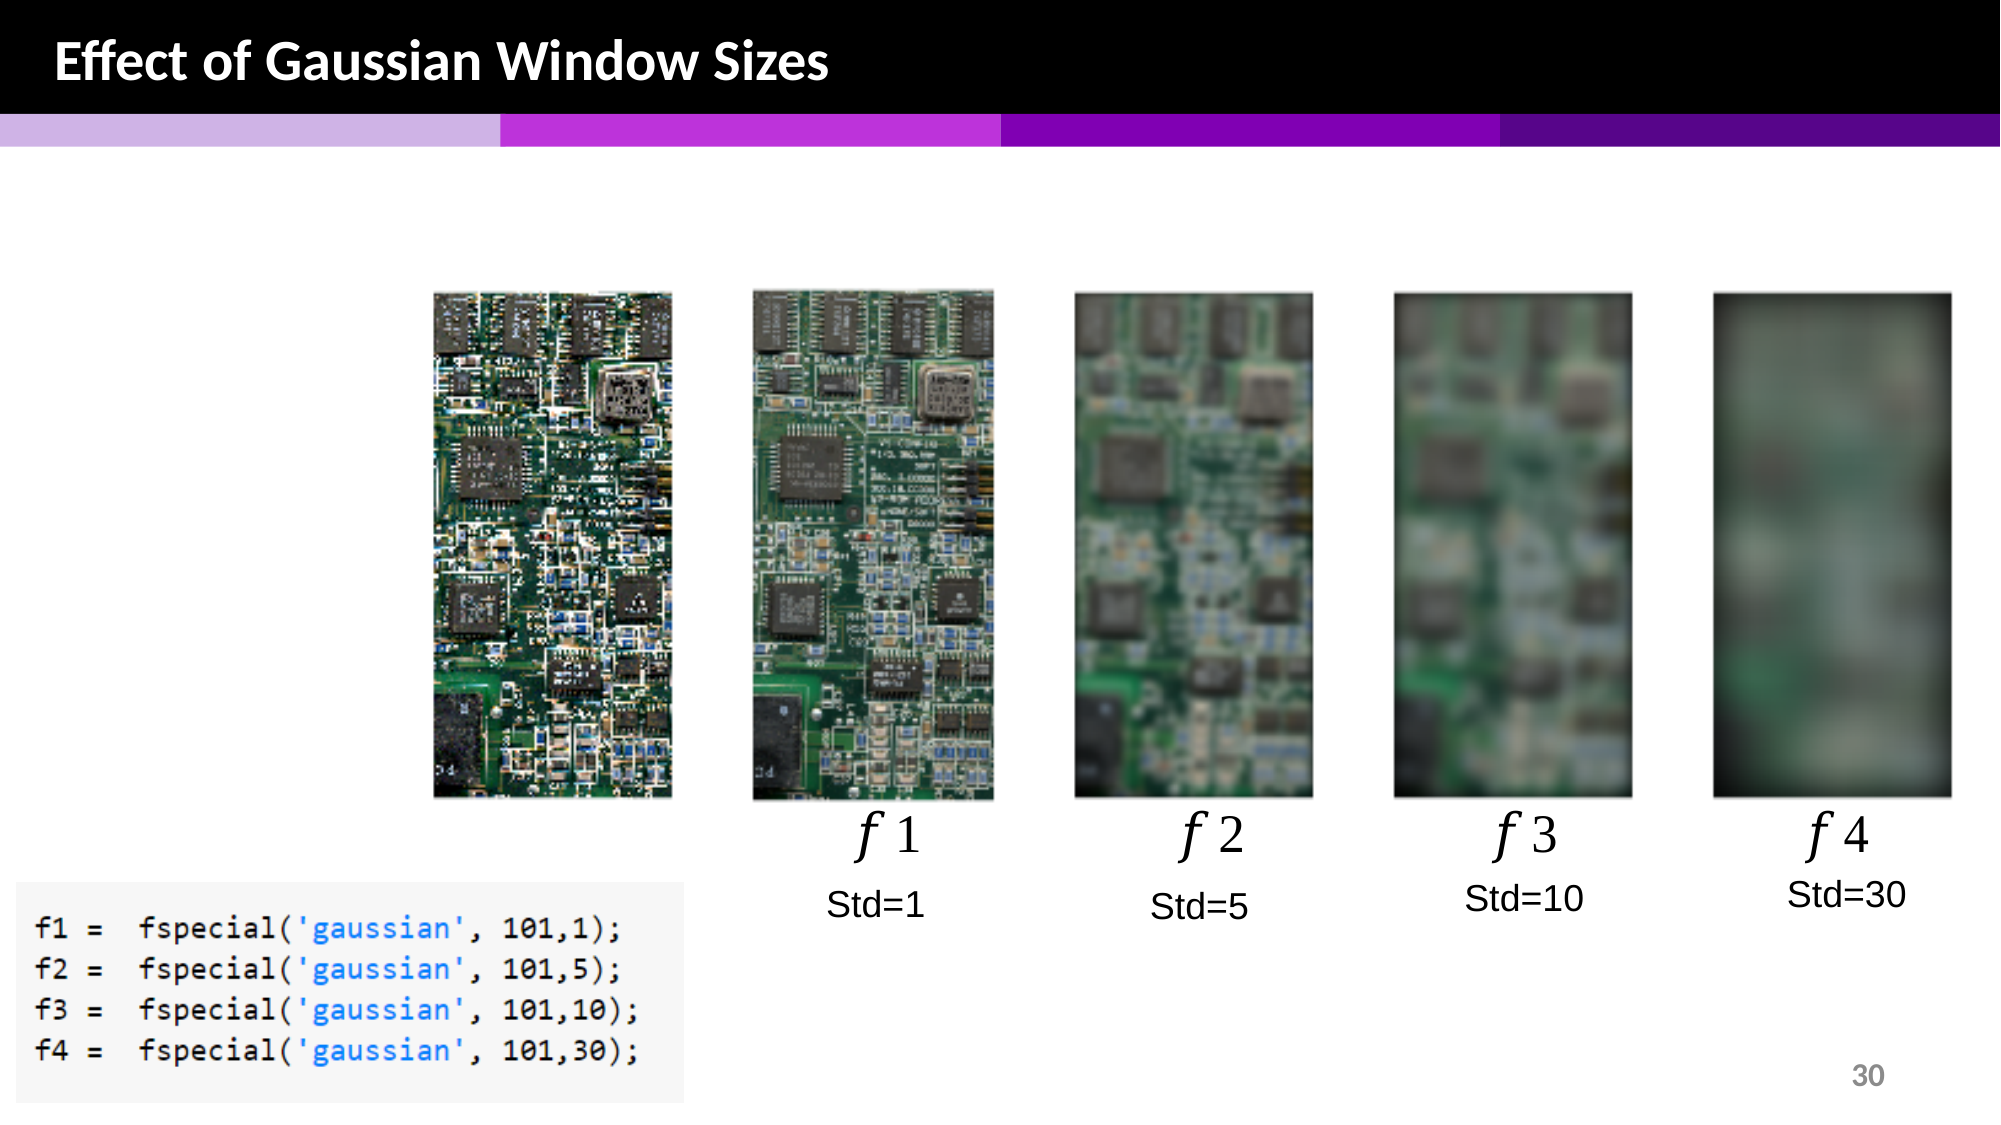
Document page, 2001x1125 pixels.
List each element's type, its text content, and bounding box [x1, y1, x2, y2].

picture [16, 190, 1984, 1103]
list Effect of Gaussian Window Sizes [39, 1, 1964, 114]
